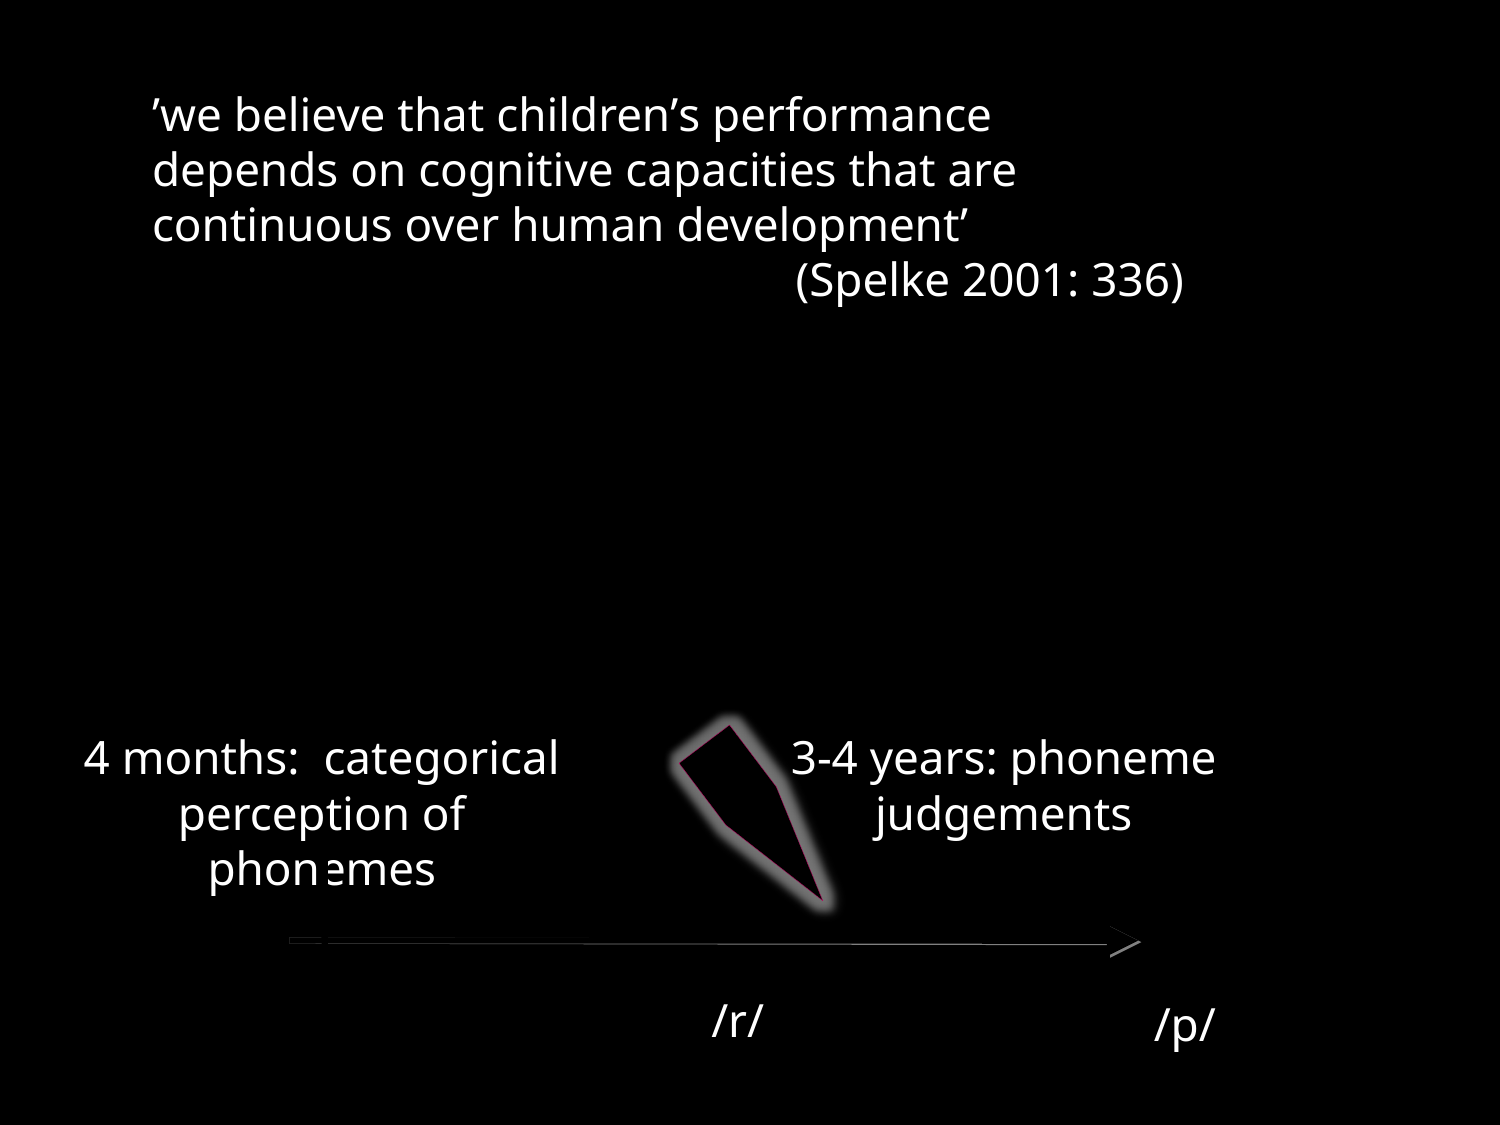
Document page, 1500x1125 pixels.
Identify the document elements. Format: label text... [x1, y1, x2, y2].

text_box [679, 725, 823, 901]
text_box /r/ [696, 984, 780, 1055]
text_box 4 months: categorical perception of phonemes [59, 722, 585, 902]
text_box ’we believe that children’s performance depends on cognitive capacities that are continuous over human development’ (Spelke 2001: 336) [137, 78, 1199, 313]
text_box [325, 930, 1139, 951]
text_box [738, 887, 1235, 959]
text_box /p/ [1138, 987, 1231, 1058]
text_box 3-4 years: phoneme judgements [761, 722, 1246, 847]
